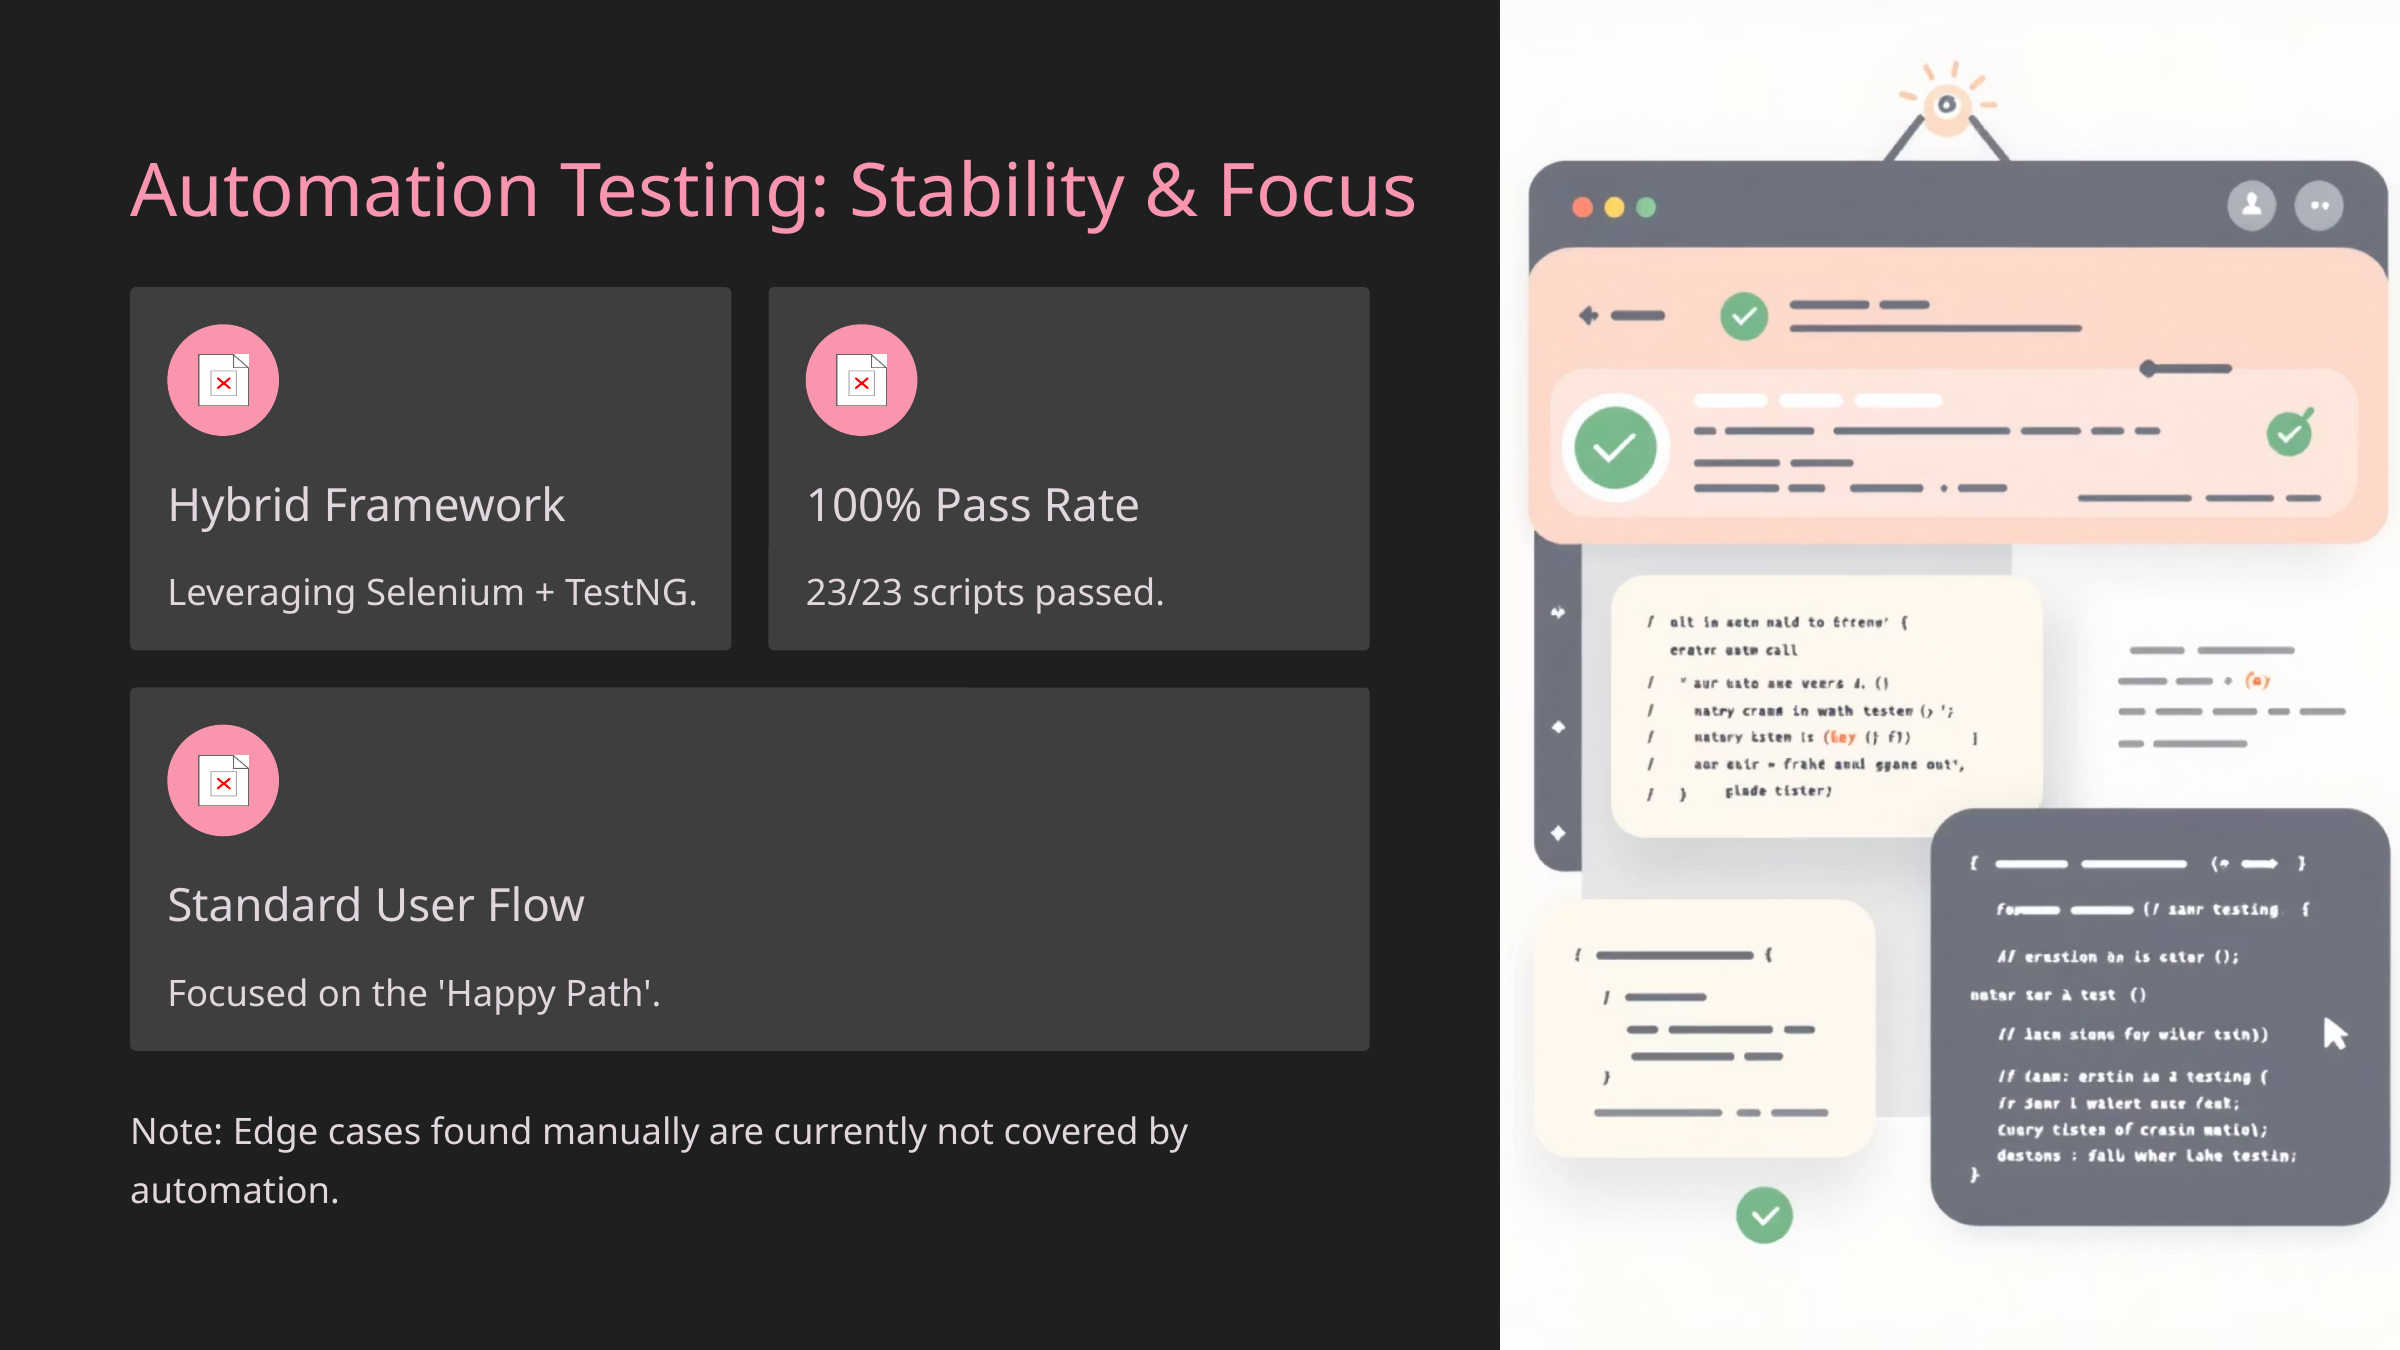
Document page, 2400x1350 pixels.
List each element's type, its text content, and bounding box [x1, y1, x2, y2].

picture [1499, 0, 2400, 1350]
text_box [805, 324, 918, 436]
text_box [167, 324, 279, 436]
text_box Automation Testing: Stability & Focus [130, 138, 1231, 232]
text_box [167, 724, 279, 837]
text_box [130, 687, 1370, 1051]
picture [836, 354, 887, 406]
text_box Focused on the 'Happy Path'. [167, 953, 1333, 1014]
text_box Standard User Flow [167, 873, 633, 932]
picture [198, 354, 249, 406]
text_box [768, 287, 1370, 651]
text_box [130, 287, 732, 651]
text_box Leveraging Selenium + TestNG. [167, 553, 695, 613]
text_box Note: Edge cases found manually are currently not covered by automation. [130, 1092, 1370, 1212]
text_box Hybrid Framework [167, 473, 633, 532]
text_box 23/23 scripts passed. [805, 553, 1333, 613]
text_box 100% Pass Rate [805, 473, 1271, 532]
picture [198, 755, 249, 806]
